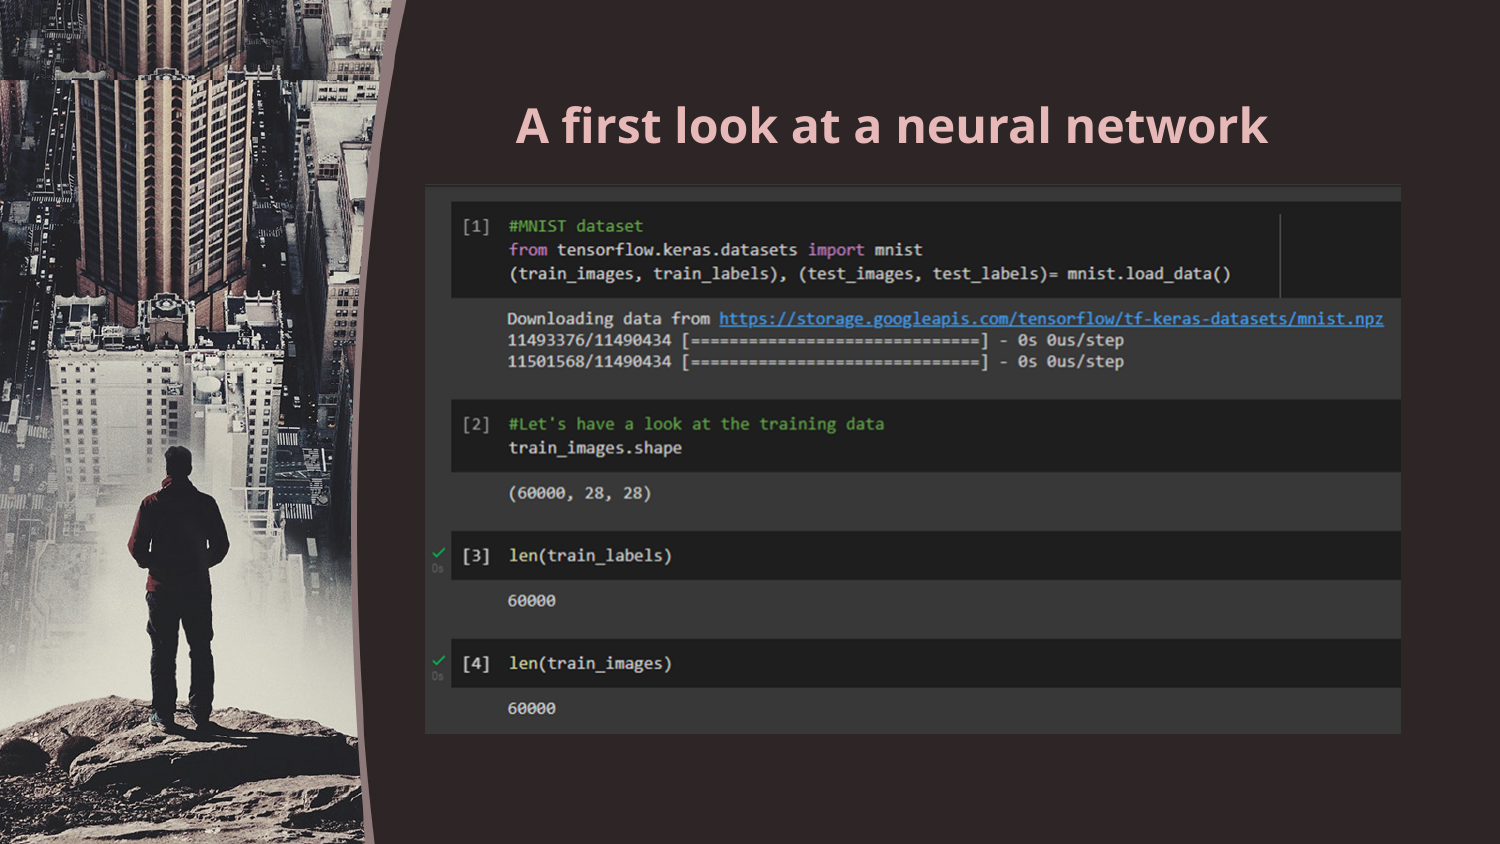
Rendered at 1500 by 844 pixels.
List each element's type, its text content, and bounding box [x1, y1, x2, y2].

picture [0, 0, 1500, 844]
title A first look at a neural network [399, 71, 1427, 166]
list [424, 184, 1401, 735]
